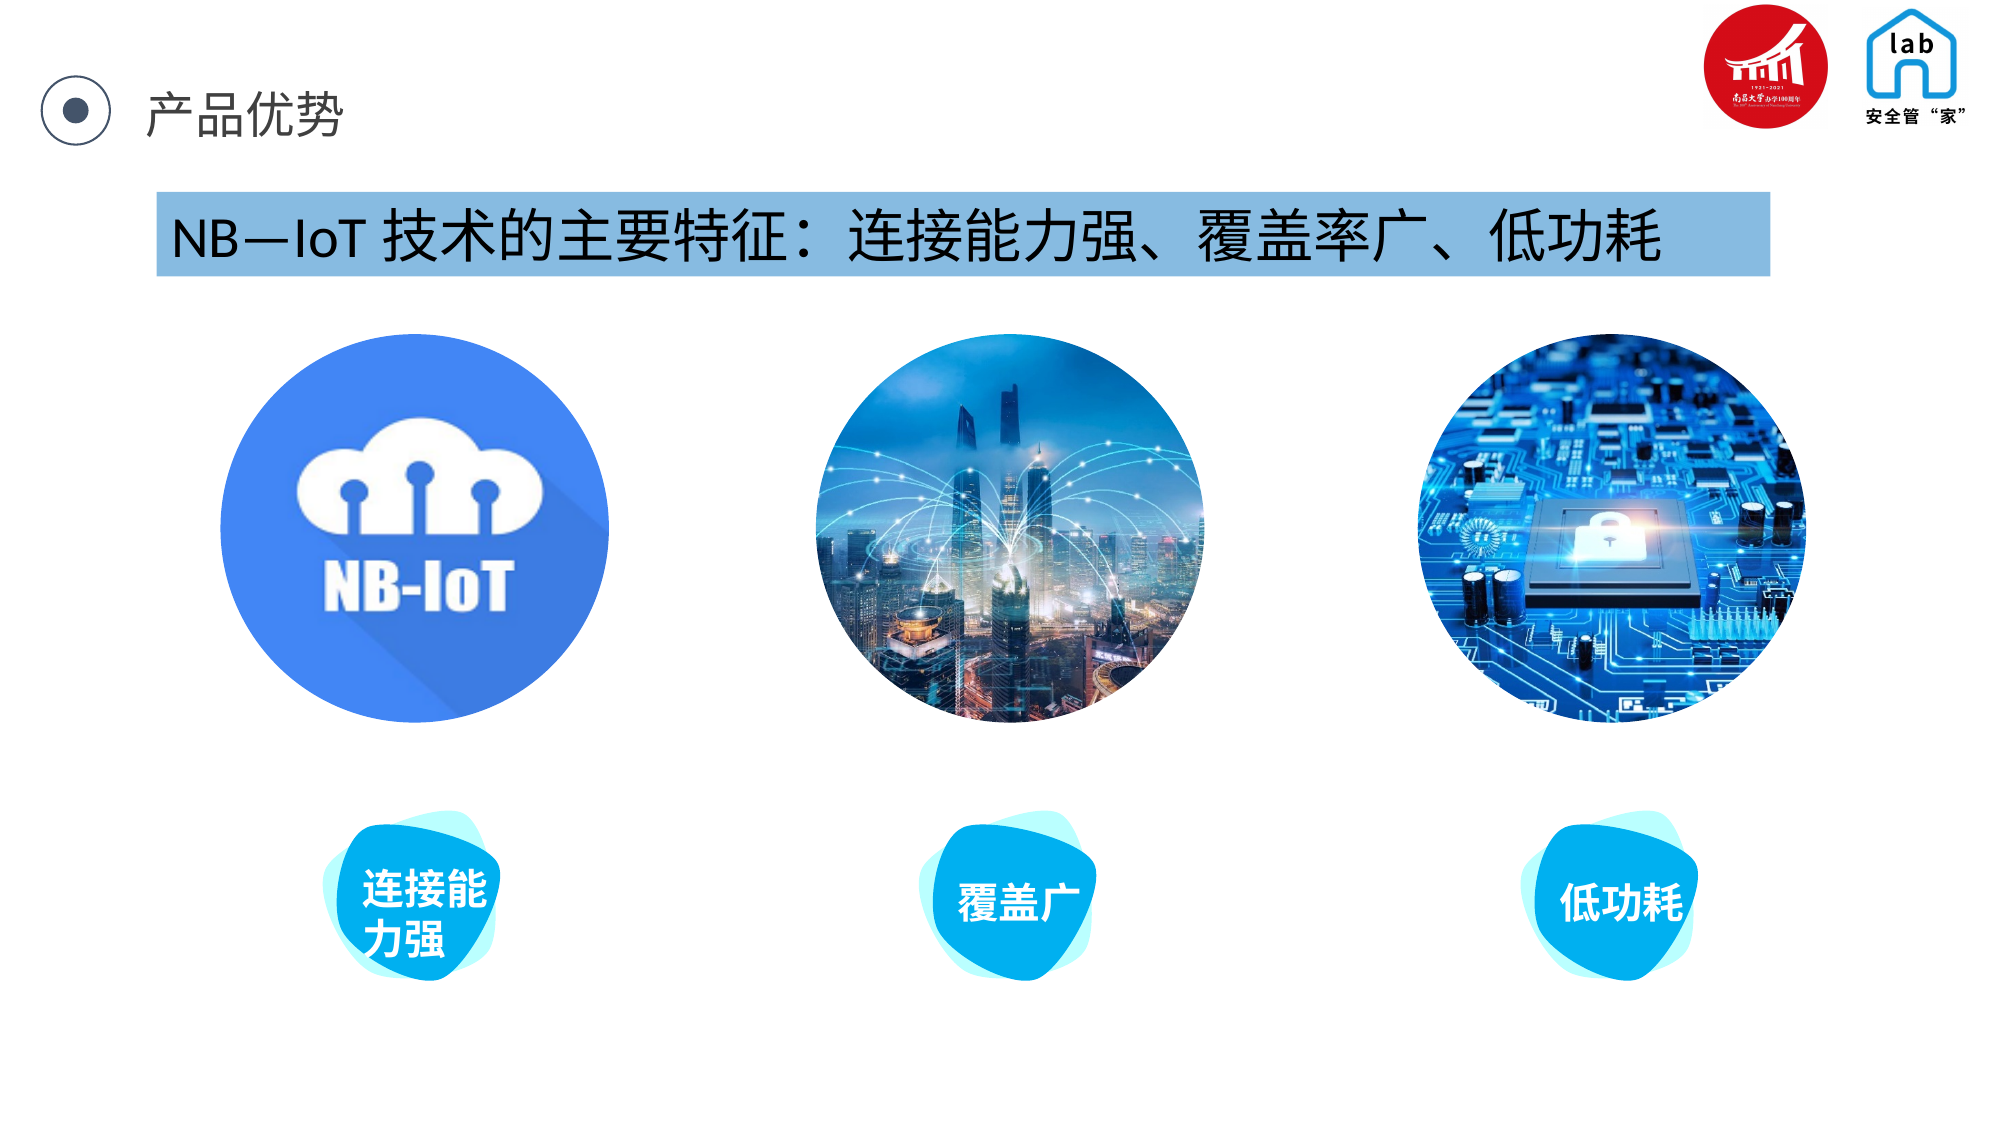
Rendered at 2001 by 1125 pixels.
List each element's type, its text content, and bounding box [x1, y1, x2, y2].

text_box NB—IoT技术的主要特征：连接能力强、覆盖率广、低功耗 [156, 191, 1771, 277]
text_box [40, 75, 111, 146]
picture [1703, 4, 1828, 129]
text_box 产品优势 [131, 76, 361, 152]
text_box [1417, 334, 1807, 979]
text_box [220, 334, 609, 979]
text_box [815, 334, 1205, 979]
picture [1862, 7, 1969, 126]
text_box [61, 96, 90, 125]
